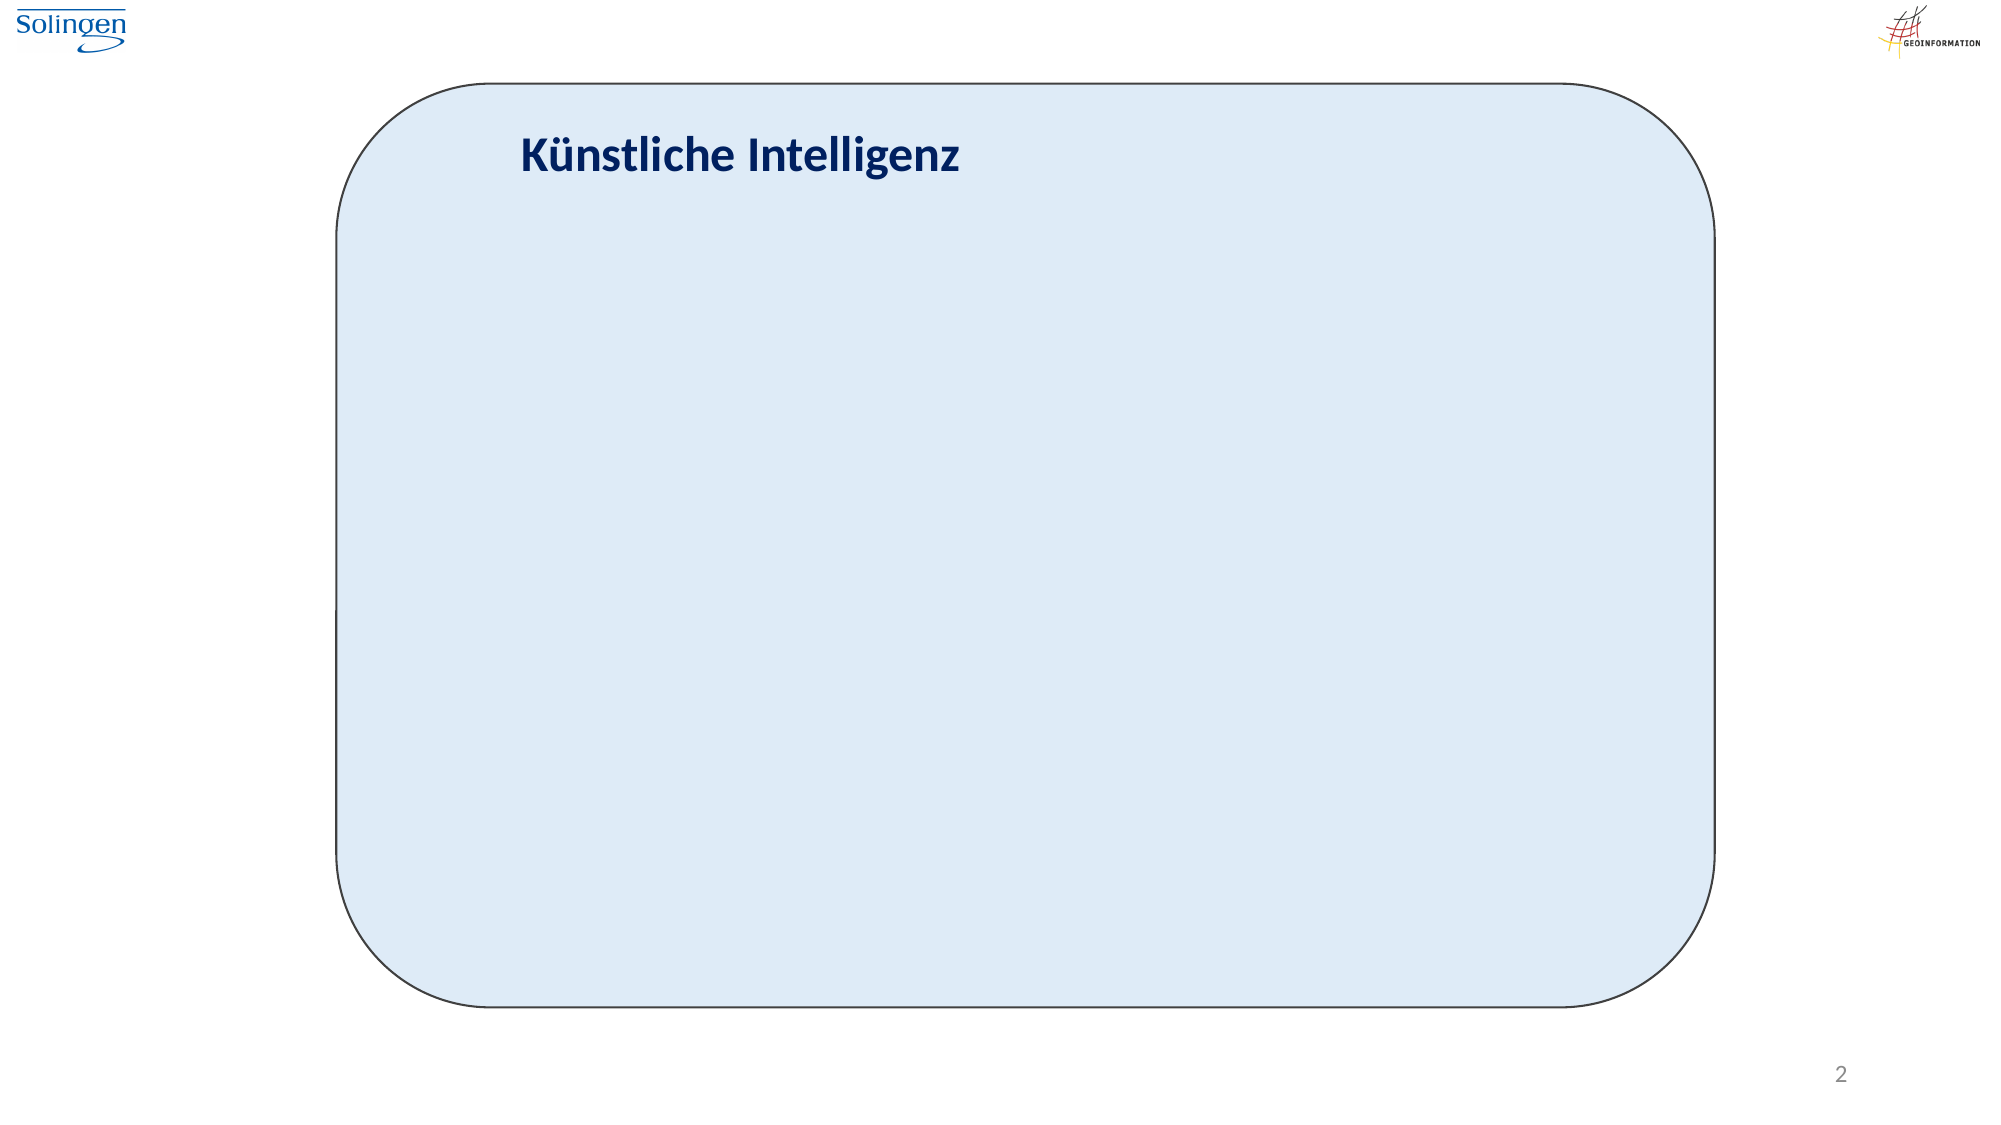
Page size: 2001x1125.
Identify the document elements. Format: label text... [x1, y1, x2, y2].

picture [17, 9, 126, 53]
slide_number 2 [1412, 1042, 1863, 1103]
picture [1878, 5, 1980, 59]
text_box [335, 82, 1716, 1009]
text_box Künstliche Intelligenz [506, 113, 1126, 189]
